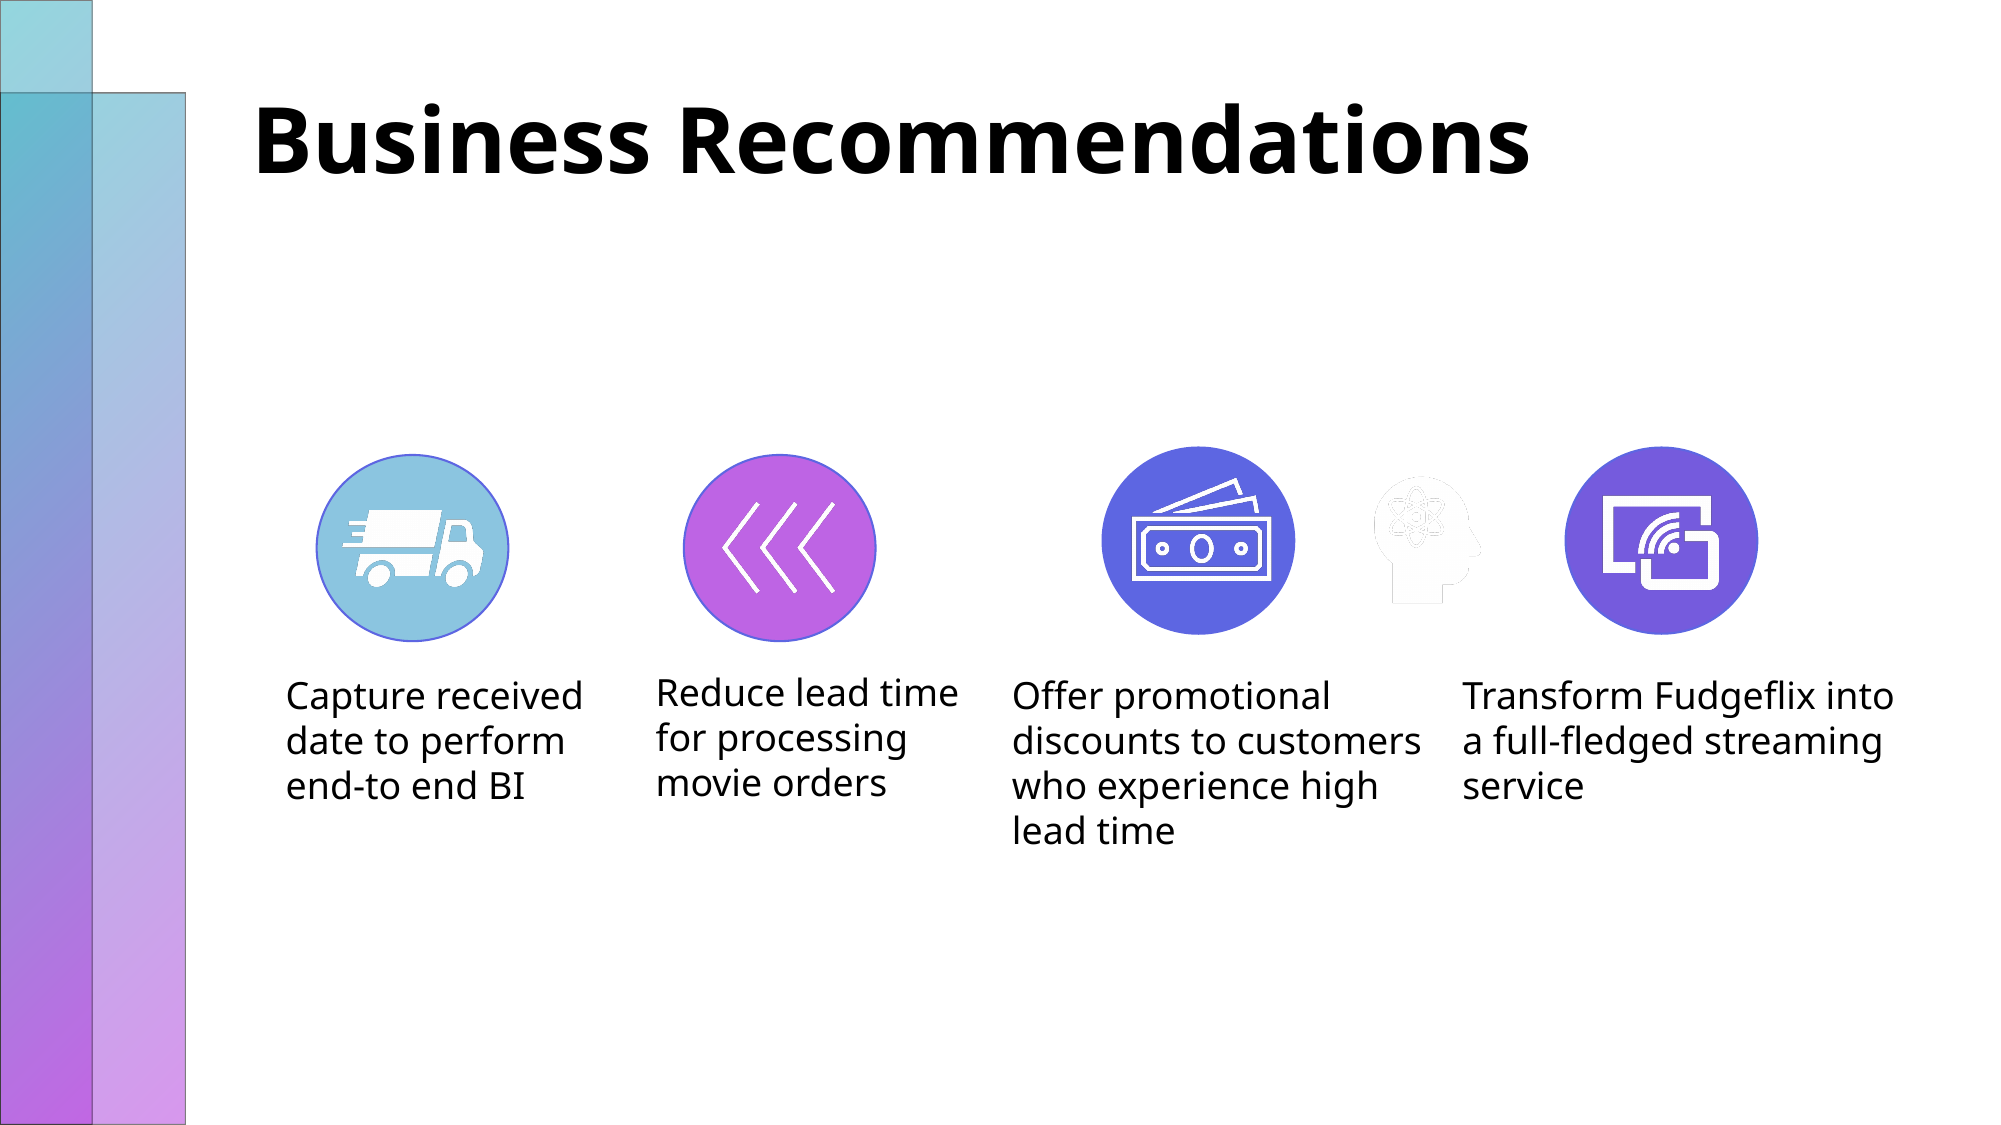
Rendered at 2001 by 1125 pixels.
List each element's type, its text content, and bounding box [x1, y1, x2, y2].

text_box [270, 454, 616, 817]
title Business Recommendations [236, 74, 1793, 329]
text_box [996, 447, 1446, 862]
text_box Transform Fudgeflix into a full-fledged streaming service [1447, 664, 1940, 815]
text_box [1565, 447, 1758, 634]
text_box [640, 454, 996, 813]
picture [1352, 467, 1503, 618]
